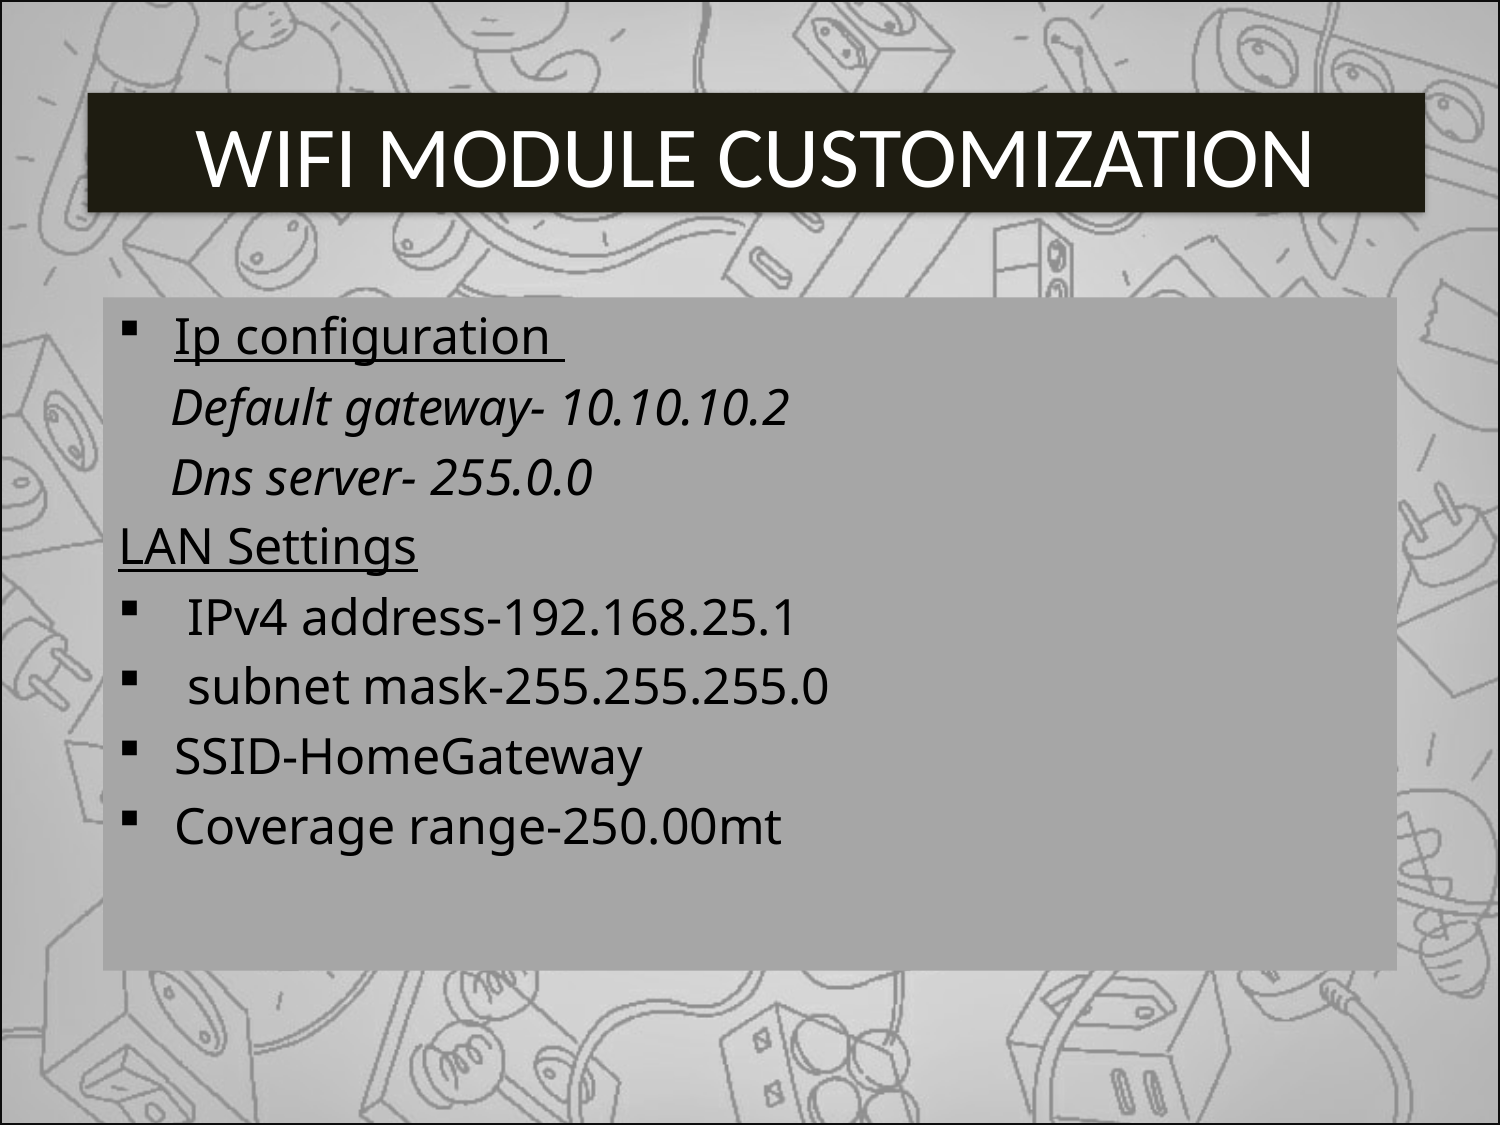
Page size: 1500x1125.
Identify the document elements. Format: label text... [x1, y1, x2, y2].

list Ip configuration Default gateway- 10.10.10.2 Dns server- 255.0.0 LAN Settings IPv4 address-192.168.25.1 subnet mask-255.255.255.0 SSID-HomeGateway Coverage range-250.00mt [103, 297, 1397, 971]
text_box [0, 0, 1500, 1125]
title WIFI MODULE CUSTOMIZATION [87, 92, 1425, 213]
